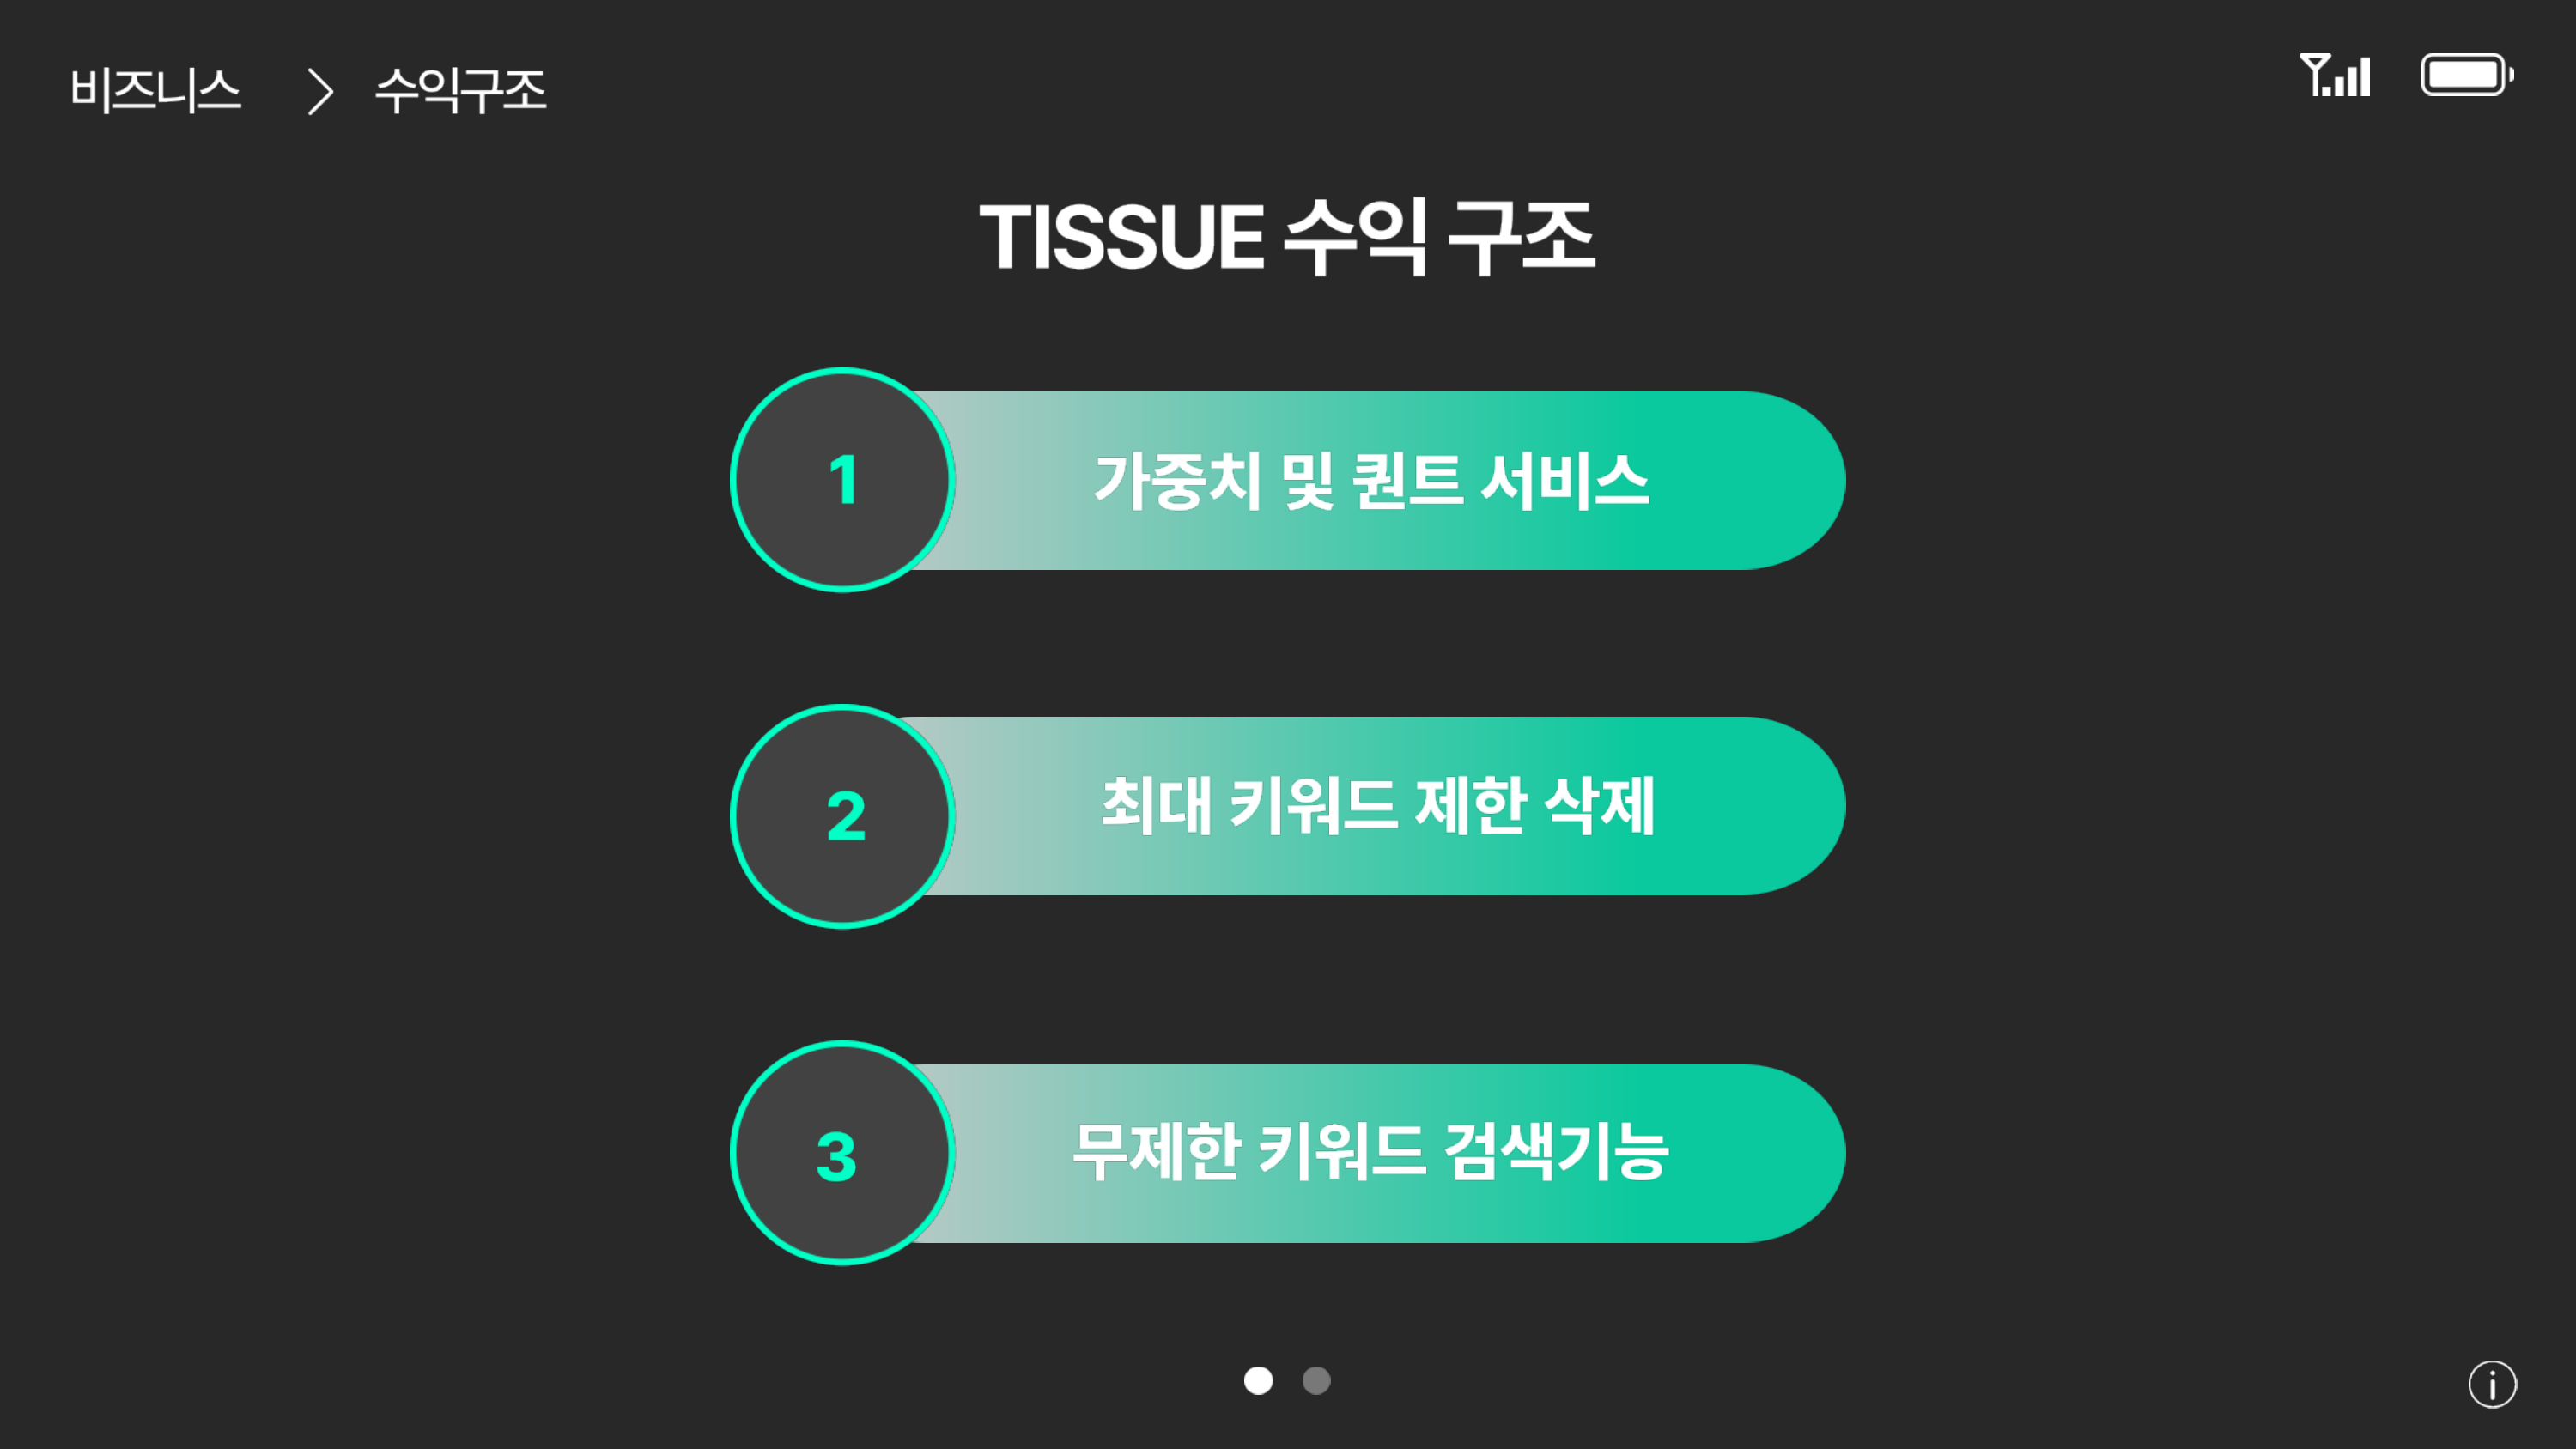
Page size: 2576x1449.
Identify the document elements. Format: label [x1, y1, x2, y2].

text_box [2421, 53, 2514, 96]
picture [1018, 409, 1735, 587]
picture [805, 390, 924, 590]
text_box [2300, 53, 2371, 96]
picture [50, 24, 300, 177]
text_box [1244, 1366, 1273, 1396]
picture [1024, 734, 1735, 912]
text_box [730, 367, 957, 595]
text_box [961, 1064, 1846, 1243]
text_box [961, 716, 1846, 895]
picture [793, 1067, 925, 1268]
text_box [730, 1040, 957, 1267]
text_box [1302, 1366, 1332, 1396]
text_box [2469, 1360, 2518, 1410]
text_box [730, 704, 957, 931]
picture [358, 38, 594, 179]
picture [951, 138, 1681, 378]
text_box [961, 391, 1846, 571]
picture [1038, 1083, 1738, 1256]
picture [803, 725, 934, 926]
text_box [303, 54, 354, 129]
